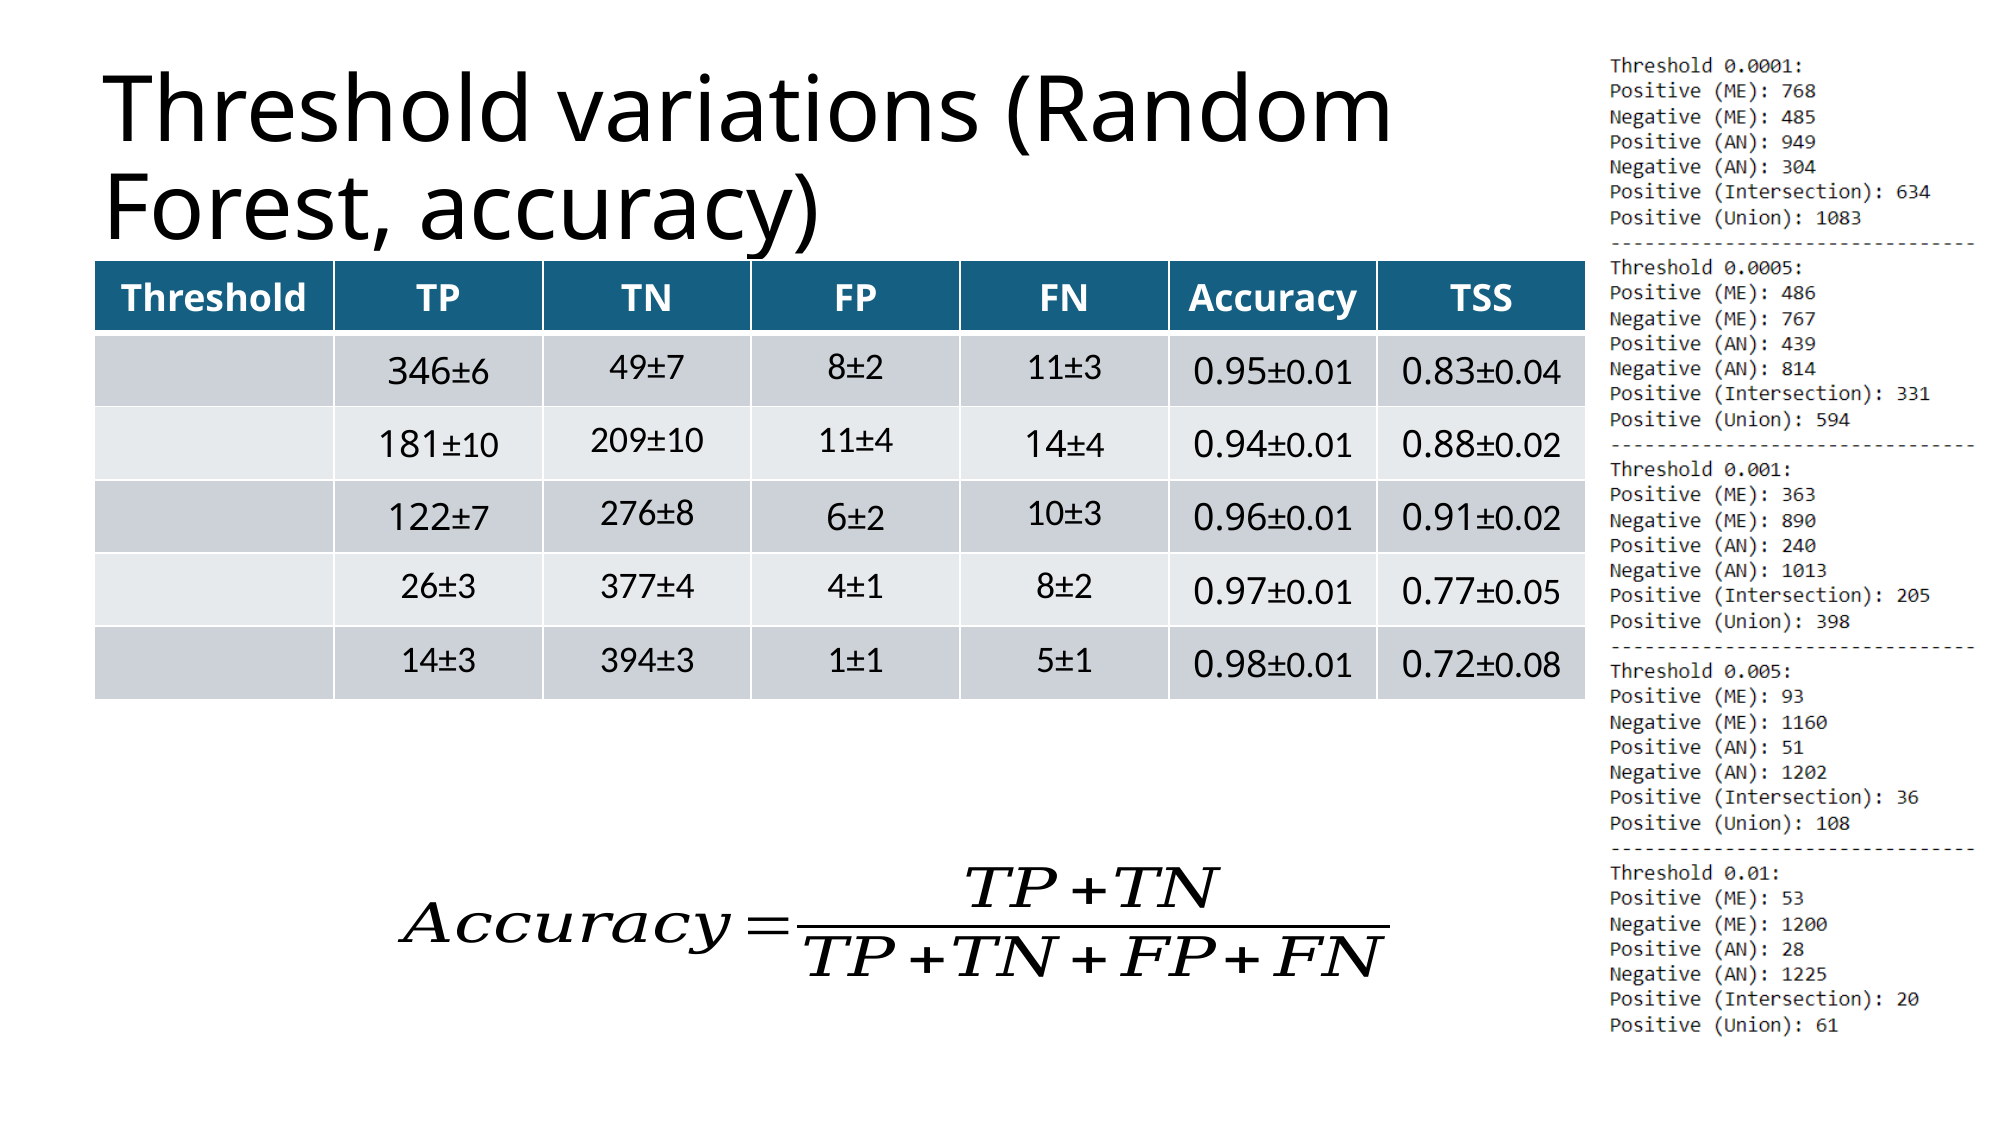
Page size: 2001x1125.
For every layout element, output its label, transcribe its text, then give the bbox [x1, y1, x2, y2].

title Threshold variations (Random Forest, accuracy) [87, 52, 1587, 270]
picture [1604, 49, 1992, 1047]
